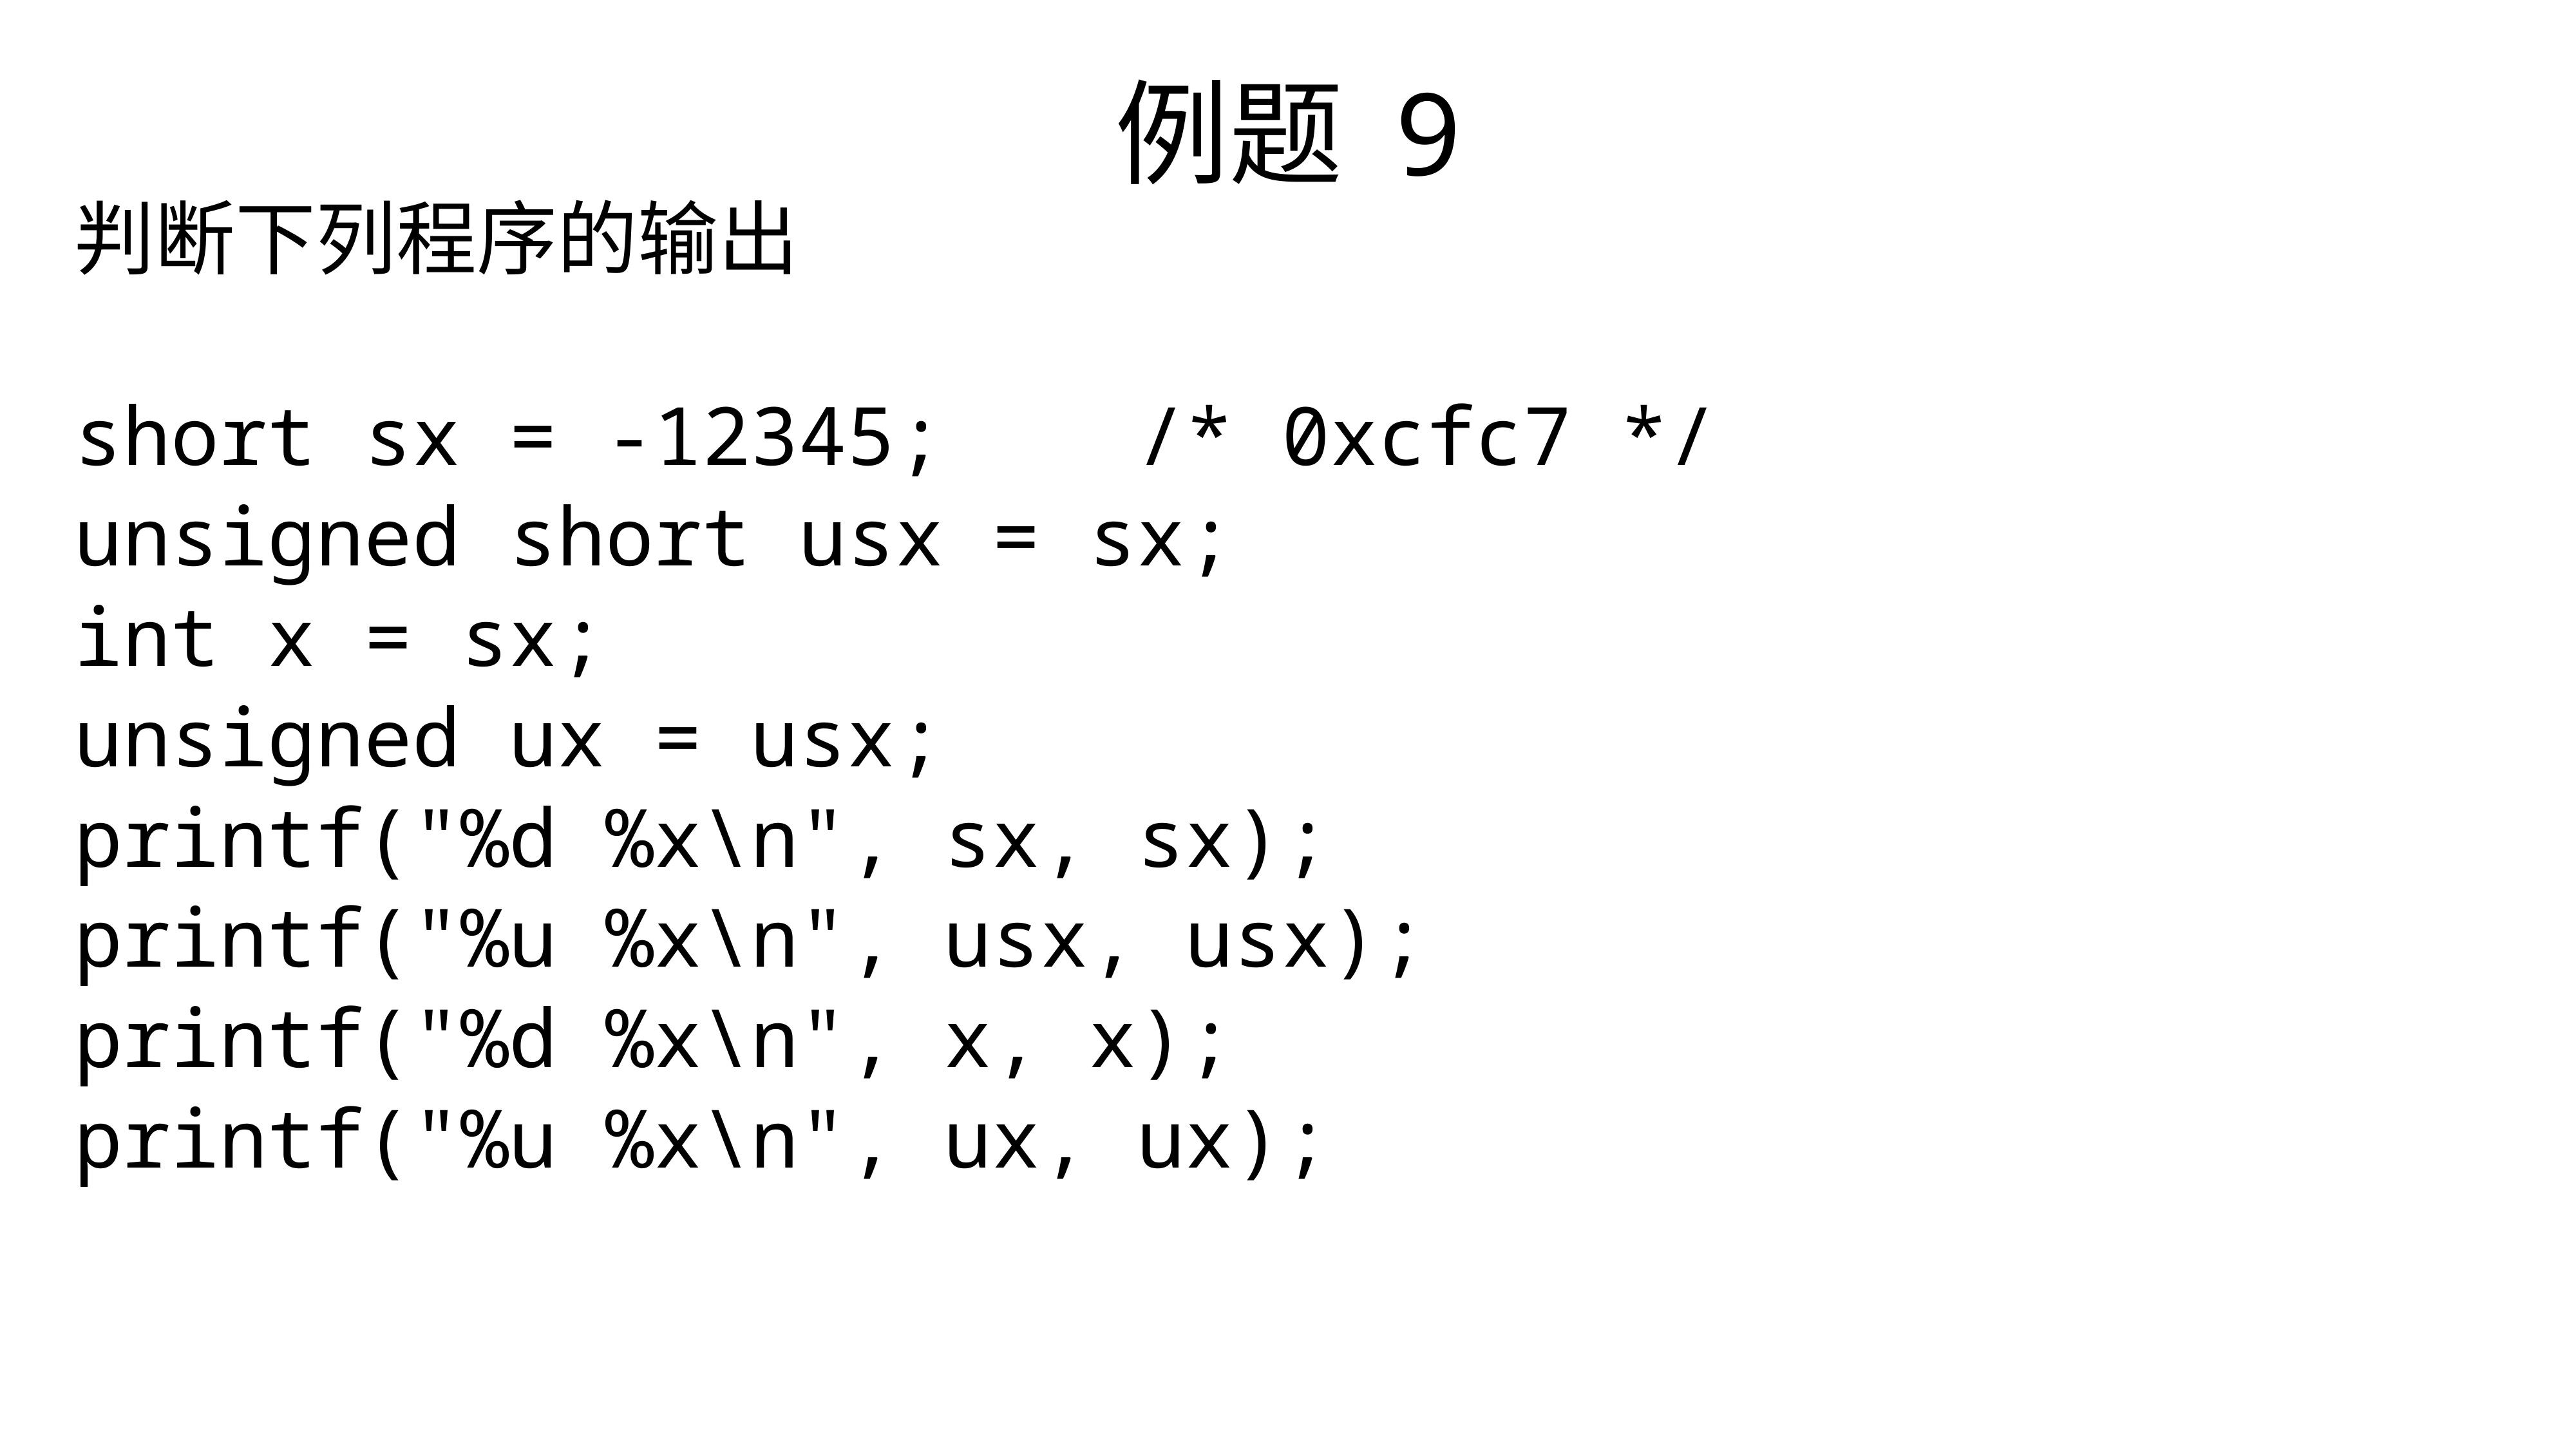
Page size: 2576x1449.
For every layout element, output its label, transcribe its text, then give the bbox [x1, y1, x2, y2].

text_box 例题 9 [1109, 56, 1466, 204]
text_box 判断下列程序的输出 short sx = -12345; /* 0xcfc7 */ unsigned short usx = sx; int x = sx; unsigned ux = usx; printf("%d %x\n", sx, sx); printf("%u %x\n", usx, usx); printf("%d %x\n", x, x); printf("%u %x\n", ux, ux); [68, 240, 1722, 1191]
